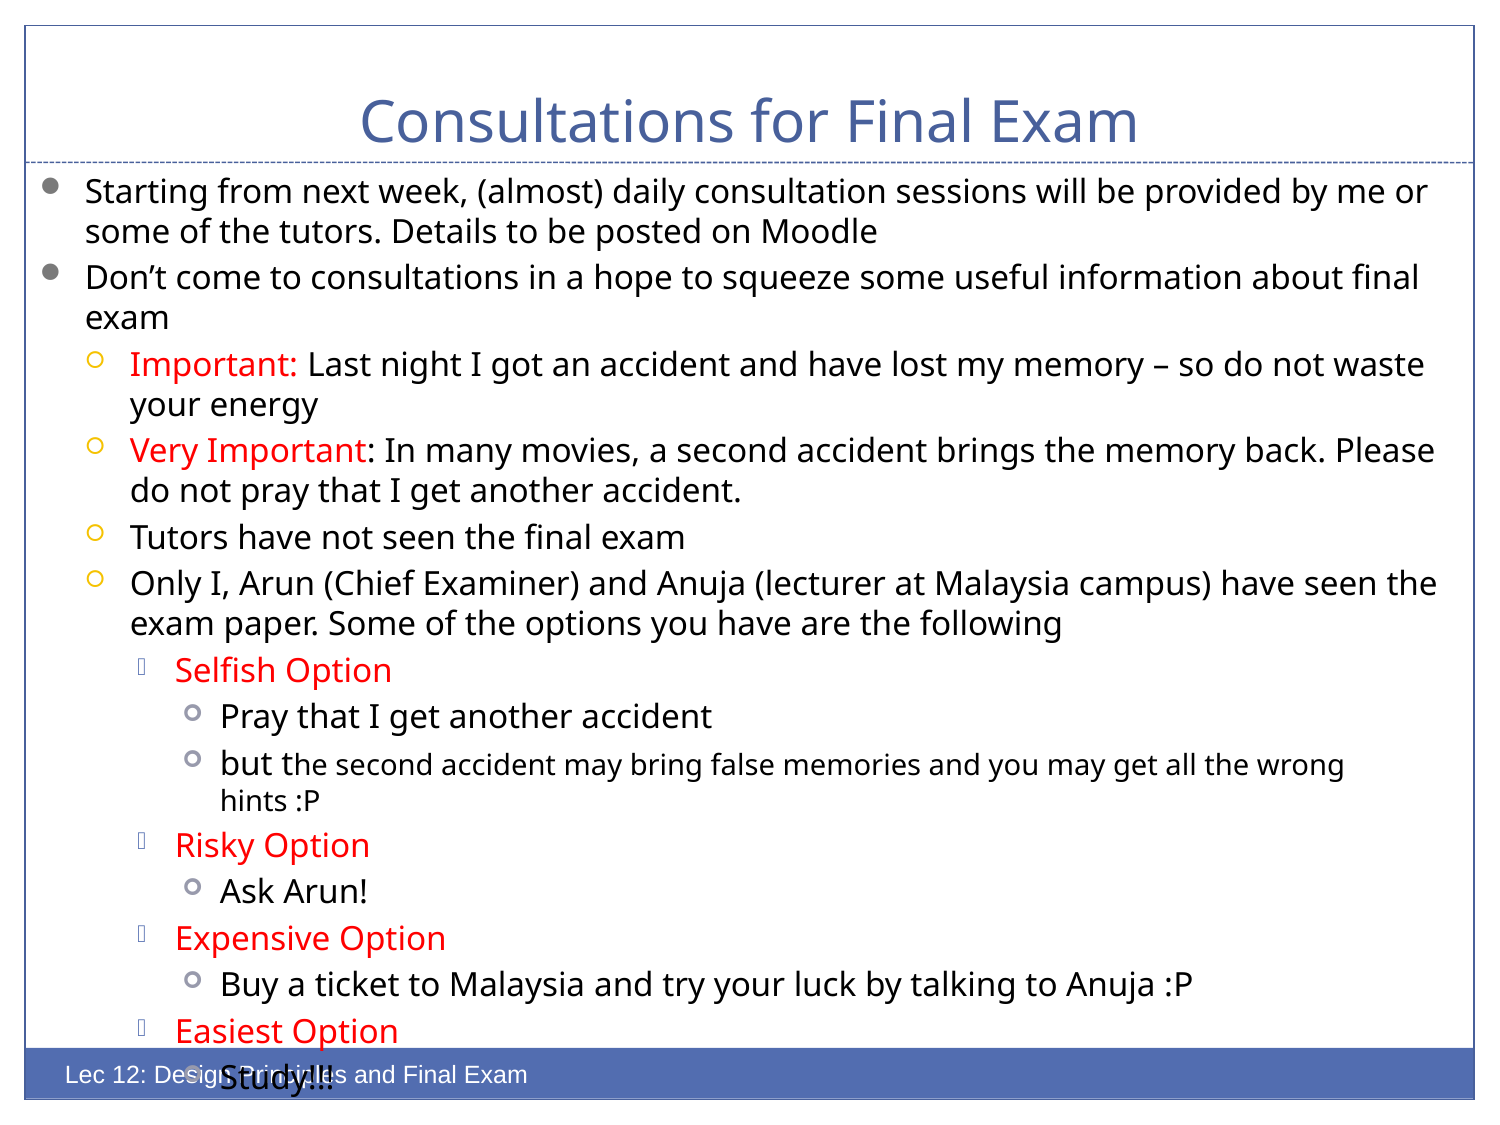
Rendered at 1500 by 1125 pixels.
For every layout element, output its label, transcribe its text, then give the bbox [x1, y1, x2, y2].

title Consultations for Final Exam [49, 37, 1450, 162]
list Starting from next week, (almost) daily consultation sessions will be provided by me or some of the tutors. Details to be posted on Moodle Don’t come to consultations in a hope to squeeze some useful information about final exam Important: Last night I got an accident and have lost my memory – so do not waste your energy Very Important: In many movies, a second accident brings the memory back. Please do not pray that I get another accident. Tutors have not seen the final exam Only I, Arun (Chief Examiner) and Anuja (lecturer at Malaysia campus) have seen the exam paper. Some of the options you have are the following Selfish Option Pray that I get another accident but the second accident may bring false memories and you may get all the wrong hints :P Risky Option Ask Arun! Expensive Option Buy a ticket to Malaysia and try your luck by talking to Anuja :P Easiest Option Study!!! [24, 162, 1463, 913]
footer Lec 12: Design Principles and Final Exam [50, 1051, 800, 1112]
